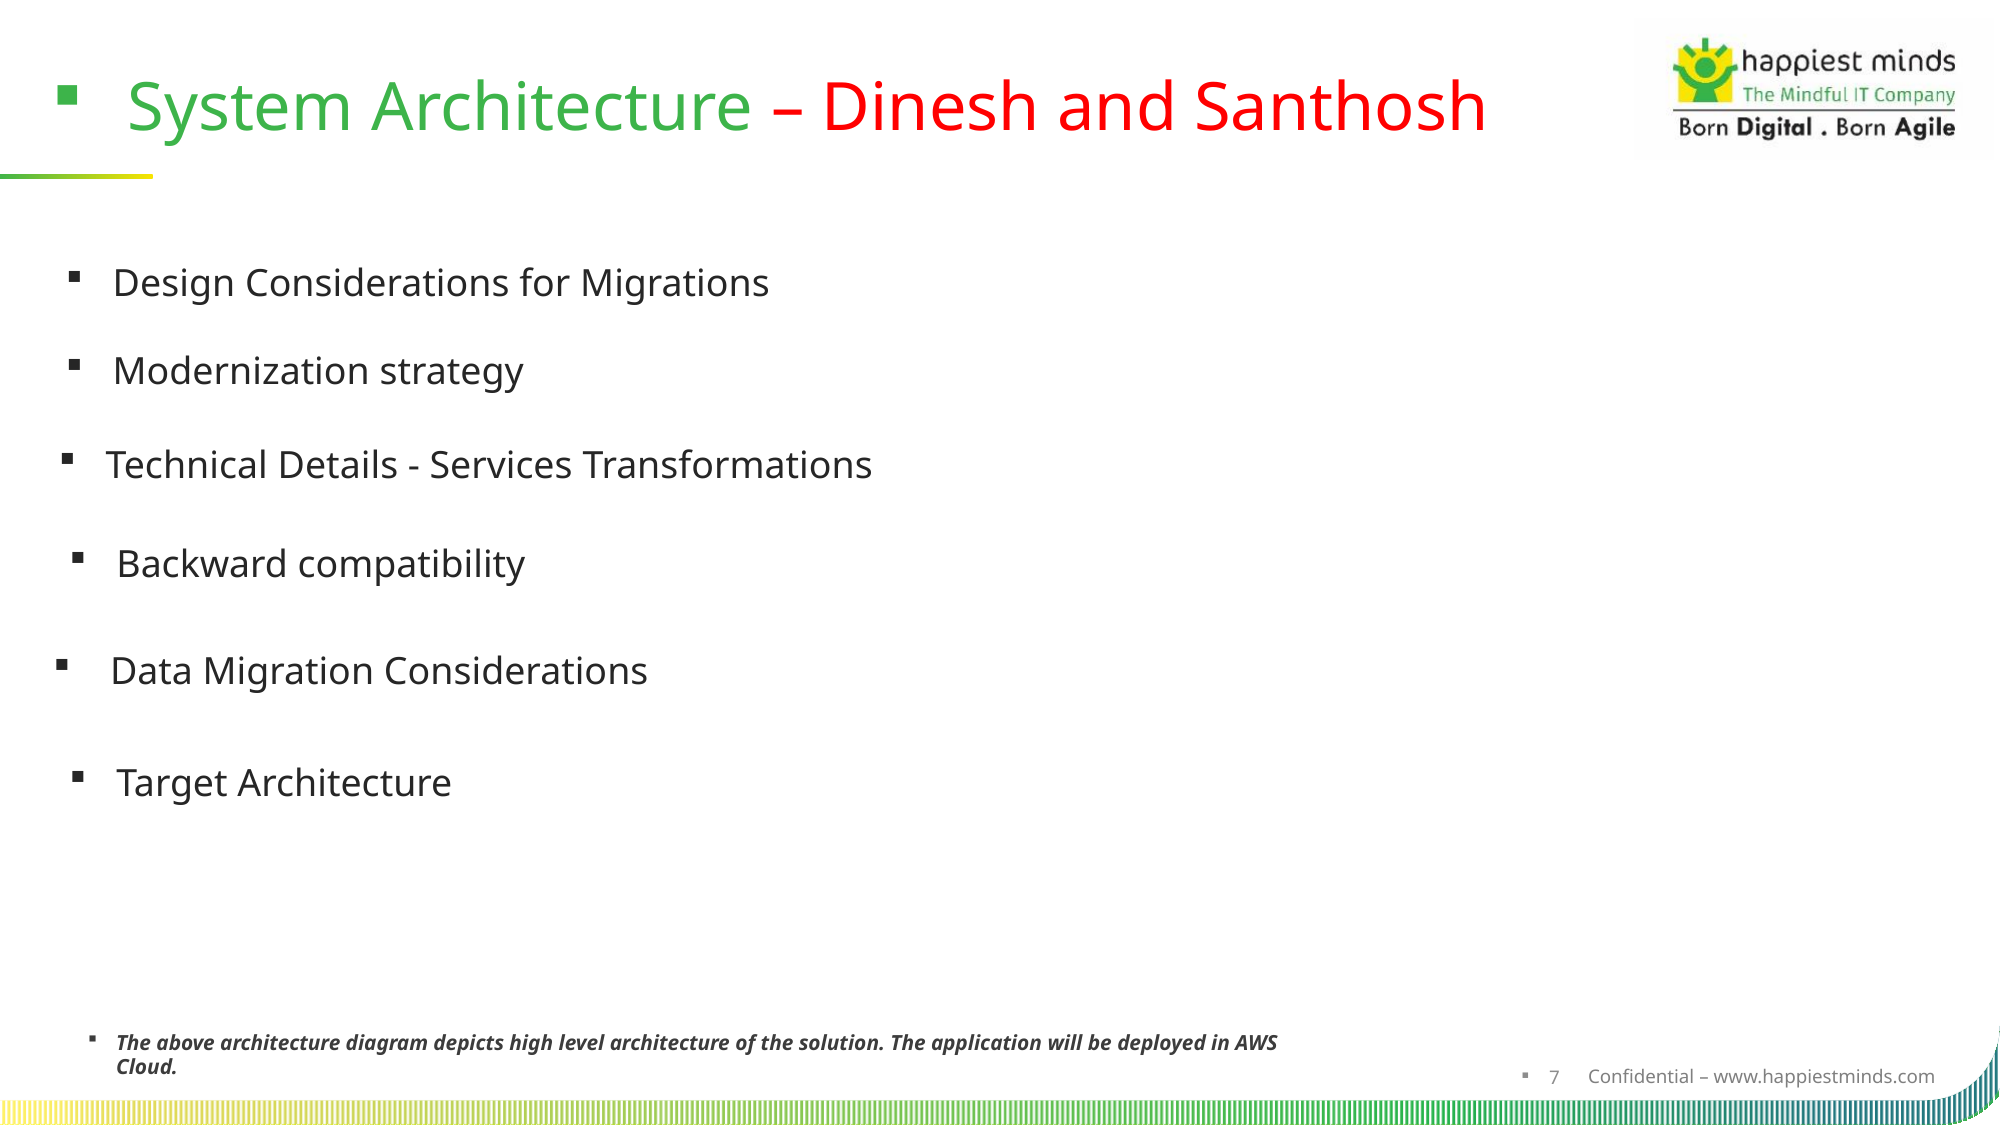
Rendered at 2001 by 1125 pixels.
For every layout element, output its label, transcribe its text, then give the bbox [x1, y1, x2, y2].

text_box Target Architecture [54, 751, 1006, 812]
picture [0, 985, 2000, 1125]
slide_number 7 [1124, 1048, 1575, 1109]
text_box Backward compatibility [54, 532, 645, 593]
text_box Technical Details - Services Transformations [43, 433, 995, 494]
picture [1634, 18, 1994, 160]
text_box The above architecture diagram depicts high level architecture of the solution. The application will be deployed in AWS Cloud. [72, 1021, 1299, 1087]
text_box Modernization strategy [50, 339, 1002, 400]
text_box Data Migration Considerations [38, 639, 990, 700]
text_box Design Considerations for Migrations [50, 251, 1002, 312]
list System Architecture – Dinesh and Santhosh [37, 26, 1638, 181]
